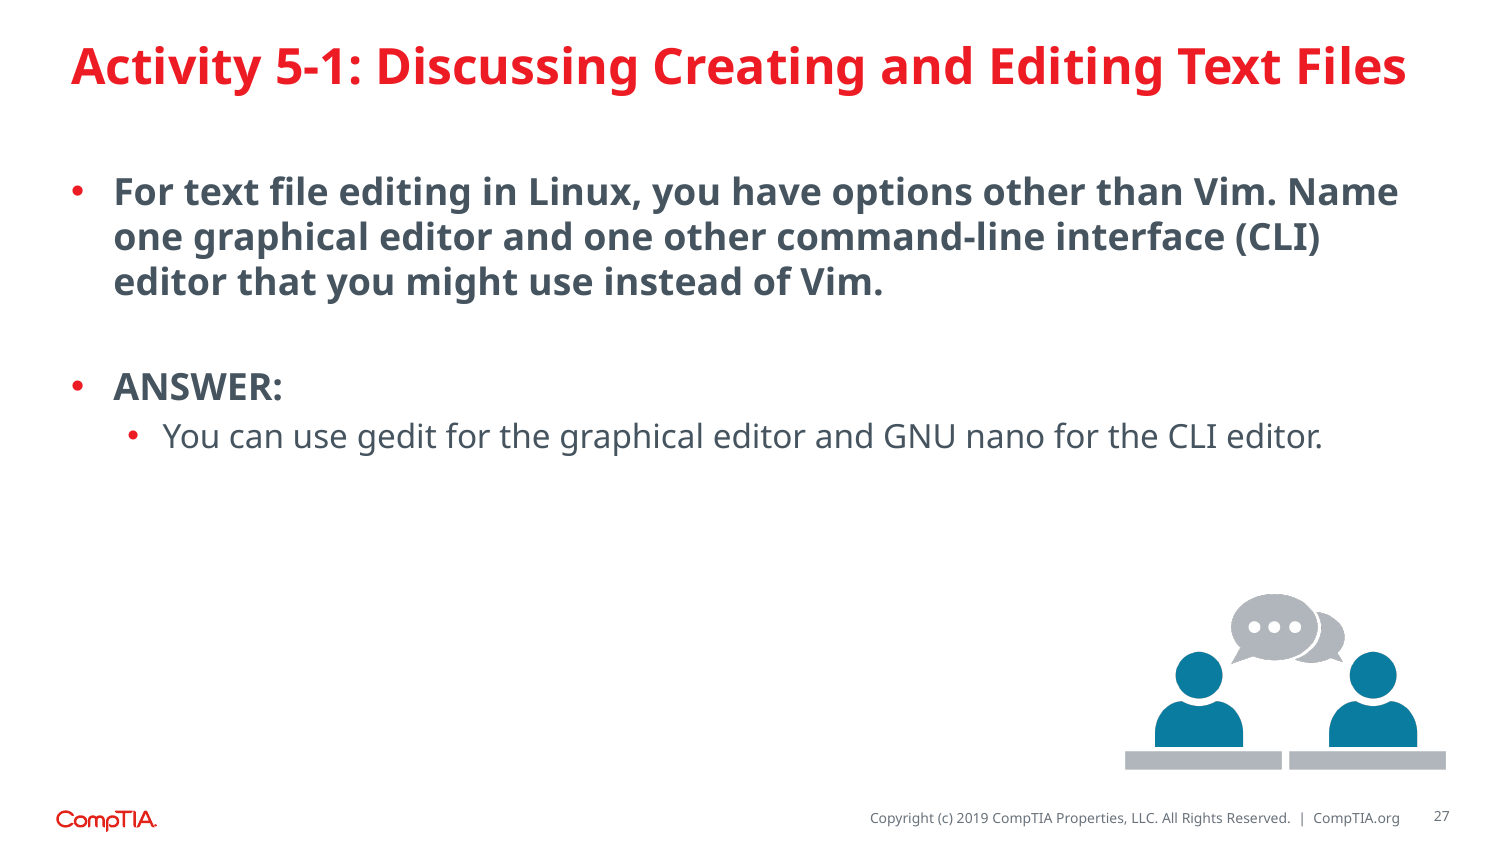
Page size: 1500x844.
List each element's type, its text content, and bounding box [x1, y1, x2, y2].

list For text file editing in Linux, you have options other than Vim. Name one graphical editor and one other command-line interface (CLI) editor that you might use instead of Vim. ANSWER: You can use gedit for the graphical editor and GNU nano for the CLI editor. [56, 160, 1444, 768]
slide_number 27 [1407, 800, 1450, 835]
picture [1124, 593, 1446, 770]
title Activity 5-1: Discussing Creating and Editing Text Files [56, 12, 1444, 117]
